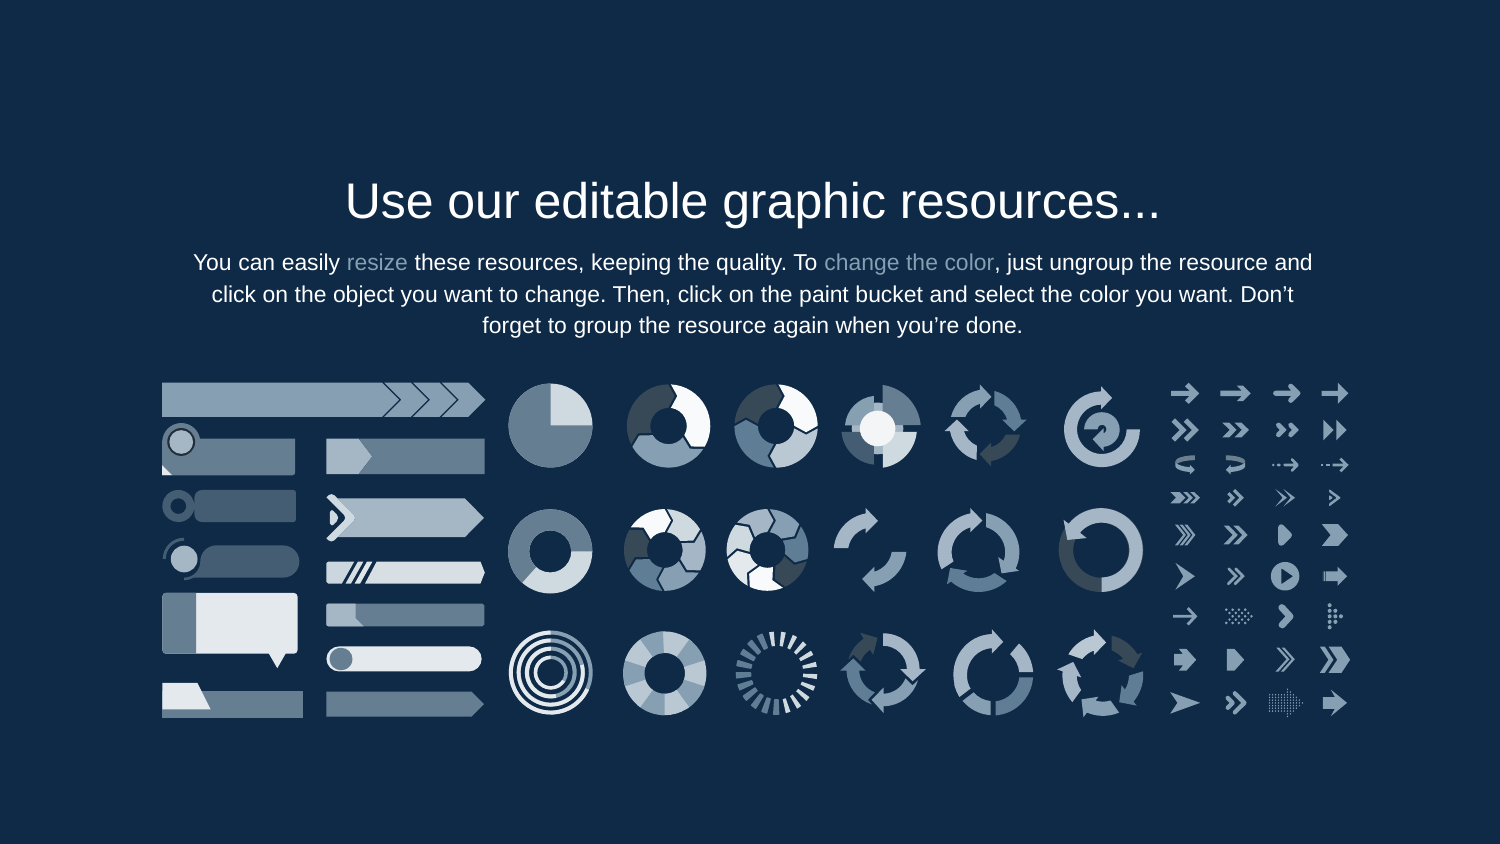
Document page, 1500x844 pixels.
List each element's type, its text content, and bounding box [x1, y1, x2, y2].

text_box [1271, 458, 1300, 472]
text_box [162, 489, 296, 523]
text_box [621, 508, 708, 592]
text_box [839, 632, 927, 714]
text_box [1171, 382, 1200, 404]
text_box [326, 691, 484, 717]
text_box [1175, 562, 1195, 590]
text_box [622, 631, 707, 716]
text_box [326, 603, 485, 627]
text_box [326, 438, 485, 475]
list You can easily resize these resources, keeping the quality. To change the color, just ungroup the resource and click on the object you want to change. Then, click on the paint bucket and select the color you want. Don’t forget to group the resource again when you’re done. [175, 251, 1332, 331]
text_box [1268, 688, 1304, 718]
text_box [1170, 491, 1201, 504]
text_box [1273, 383, 1301, 403]
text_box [1222, 422, 1250, 438]
text_box [1173, 607, 1198, 626]
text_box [1051, 386, 1141, 468]
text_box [929, 507, 1020, 593]
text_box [1326, 602, 1344, 630]
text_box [326, 646, 482, 672]
text_box [1226, 648, 1245, 671]
text_box [1220, 385, 1251, 402]
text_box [161, 382, 486, 418]
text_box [161, 424, 296, 476]
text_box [617, 384, 713, 468]
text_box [1224, 608, 1254, 625]
text_box [1278, 604, 1294, 629]
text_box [1224, 690, 1248, 715]
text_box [1044, 507, 1144, 593]
title Use our editable graphic resources... [175, 153, 1332, 233]
text_box [1175, 455, 1195, 475]
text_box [162, 682, 304, 718]
text_box [1322, 566, 1348, 586]
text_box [1056, 629, 1144, 718]
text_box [1226, 567, 1246, 586]
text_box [1174, 524, 1196, 546]
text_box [1319, 646, 1351, 674]
text_box [1321, 524, 1348, 546]
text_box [1274, 422, 1300, 438]
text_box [326, 493, 485, 542]
text_box [1174, 648, 1197, 671]
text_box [162, 537, 300, 581]
text_box [1225, 455, 1246, 475]
text_box [1170, 692, 1201, 714]
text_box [1171, 418, 1199, 442]
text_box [944, 384, 1027, 467]
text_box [841, 384, 922, 469]
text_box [734, 384, 819, 468]
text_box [162, 592, 298, 669]
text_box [1275, 647, 1296, 672]
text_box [1328, 489, 1341, 507]
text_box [736, 631, 818, 715]
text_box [1320, 457, 1349, 473]
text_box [724, 508, 811, 592]
text_box [1270, 561, 1300, 591]
text_box [1321, 382, 1349, 404]
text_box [948, 628, 1034, 716]
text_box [1227, 488, 1245, 507]
text_box [1278, 524, 1292, 546]
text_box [833, 507, 907, 593]
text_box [326, 561, 485, 584]
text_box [494, 615, 608, 730]
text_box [1274, 488, 1296, 507]
text_box [1322, 689, 1348, 717]
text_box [1223, 525, 1248, 545]
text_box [507, 509, 593, 594]
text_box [1323, 419, 1347, 441]
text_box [508, 383, 593, 468]
